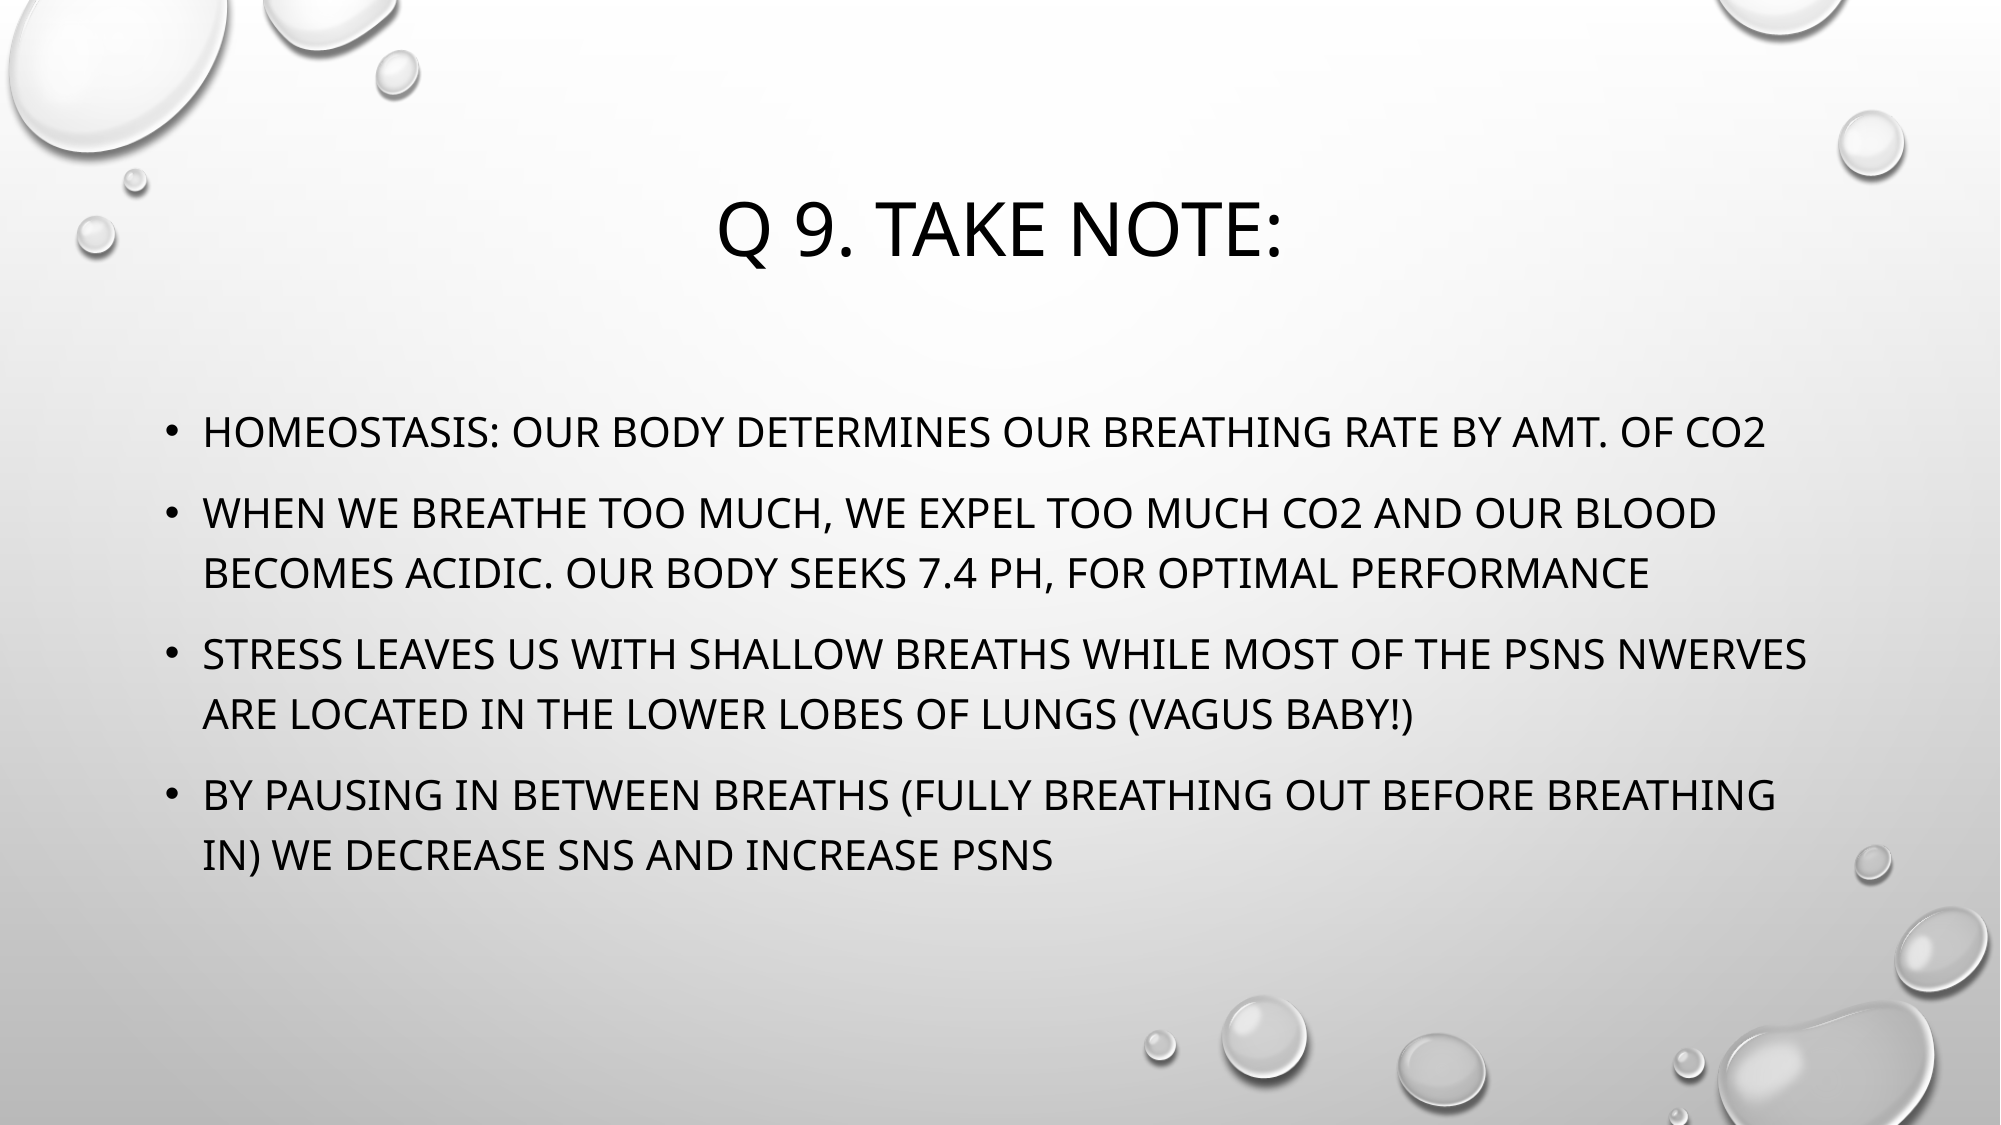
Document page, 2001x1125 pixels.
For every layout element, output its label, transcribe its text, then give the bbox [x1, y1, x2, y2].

title Q 9. Take note: [149, 101, 1851, 364]
list Homeostasis: our body determines our breathing rate by amt. of CO2 When we breathe too much, We expel too much CO2 and our blood becomes acidic. Our body seeks 7.4 pH, for optimal performance Stress leaves us with shallow breaths while most of the PSNS nwerves are located in the lower lobes of lungs (vagus baby!) By pausing in between breaths (fully breathing out before breathing in) we decrease SNS and increase PSNS [149, 388, 1850, 950]
picture [0, 0, 2000, 1125]
